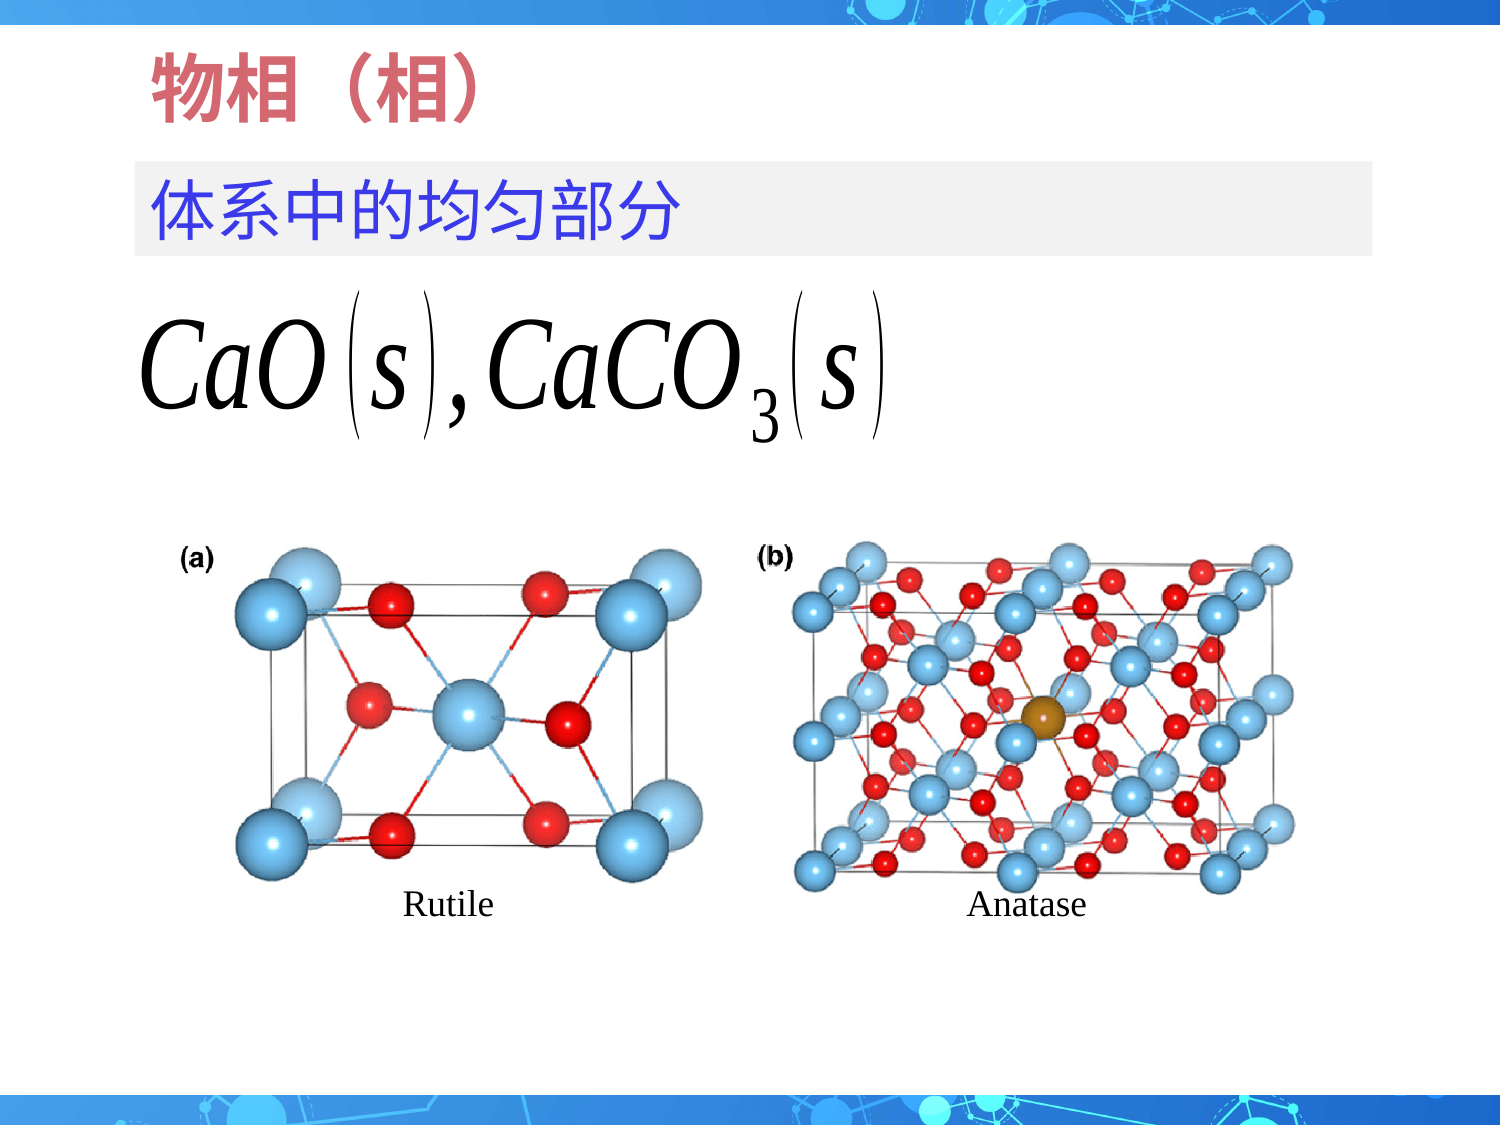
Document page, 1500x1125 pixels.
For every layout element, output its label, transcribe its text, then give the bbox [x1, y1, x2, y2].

picture [0, 0, 1500, 25]
text_box 体系中的均匀部分 [134, 161, 1373, 256]
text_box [159, 527, 1317, 990]
picture [0, 1095, 1500, 1125]
title 物相（相） [135, 36, 1397, 149]
